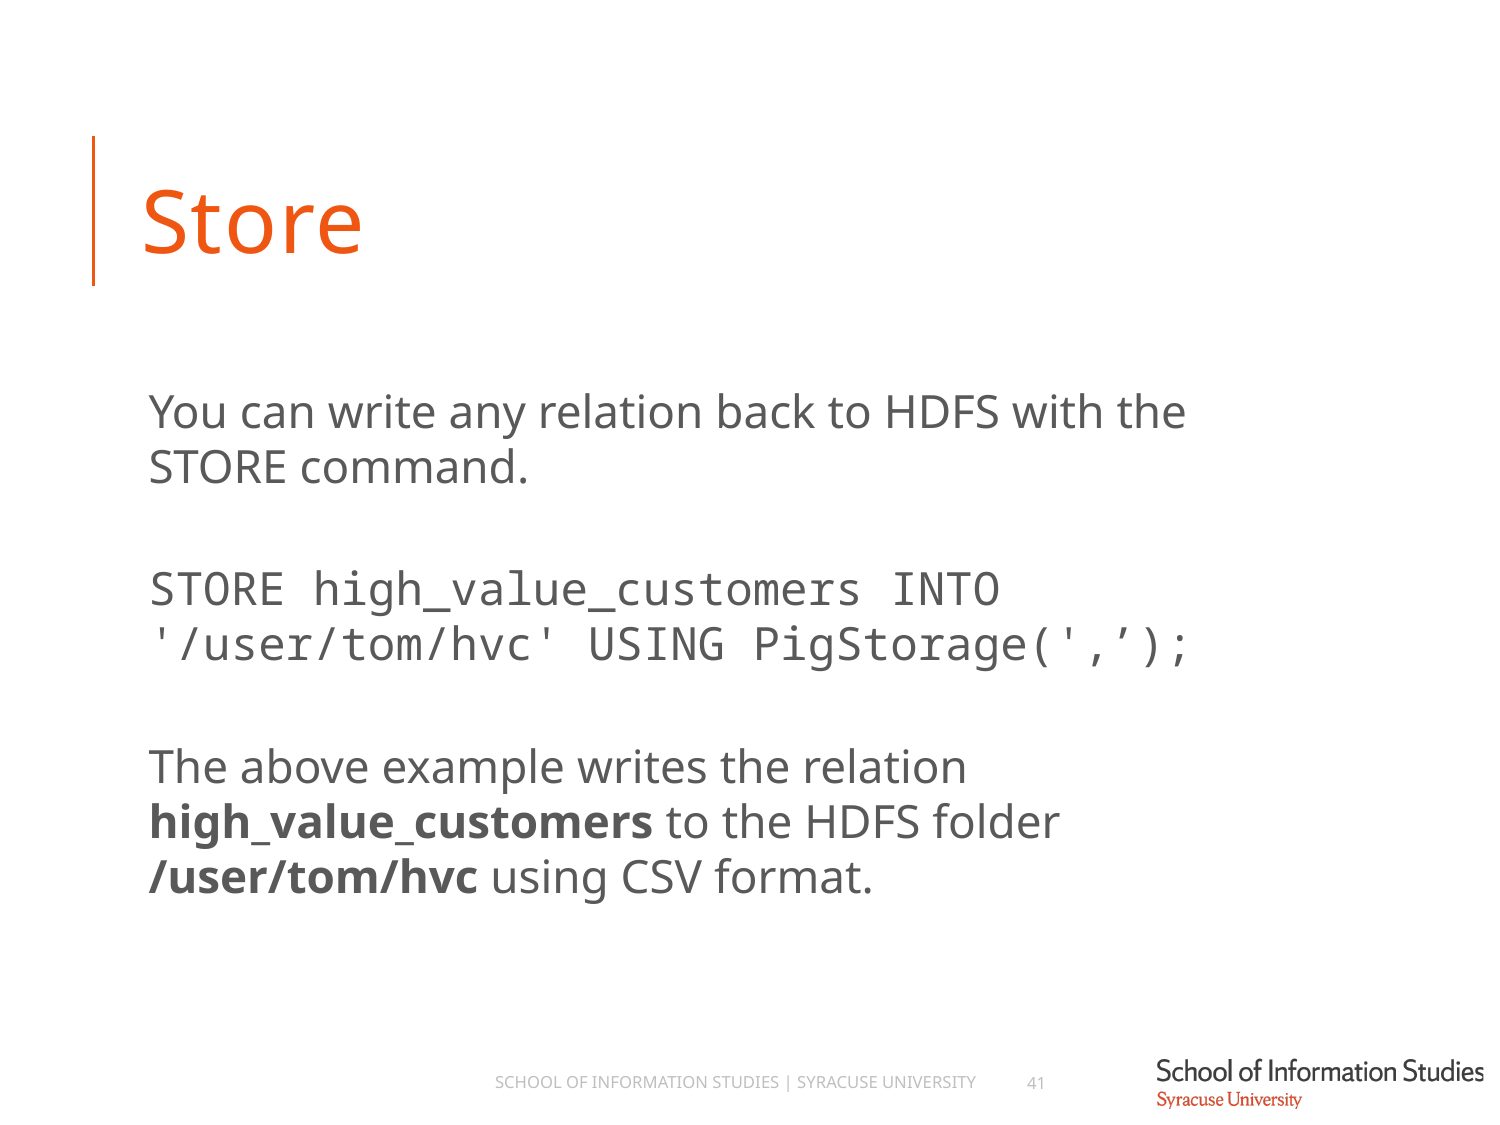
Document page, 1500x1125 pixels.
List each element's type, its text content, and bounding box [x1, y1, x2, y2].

list You can write any relation back to HDFS with the STORE command. STORE high_value_customers INTO '/user/tom/hvc' USING PigStorage(',’); The above example writes the relation high_value_customers to the HDFS folder /user/tom/hvc using CSV format. [126, 375, 1322, 1035]
footer School of Information Studies | Syracuse University [283, 1061, 993, 1106]
title Store [126, 96, 1322, 342]
slide_number 41 [1012, 1061, 1149, 1107]
